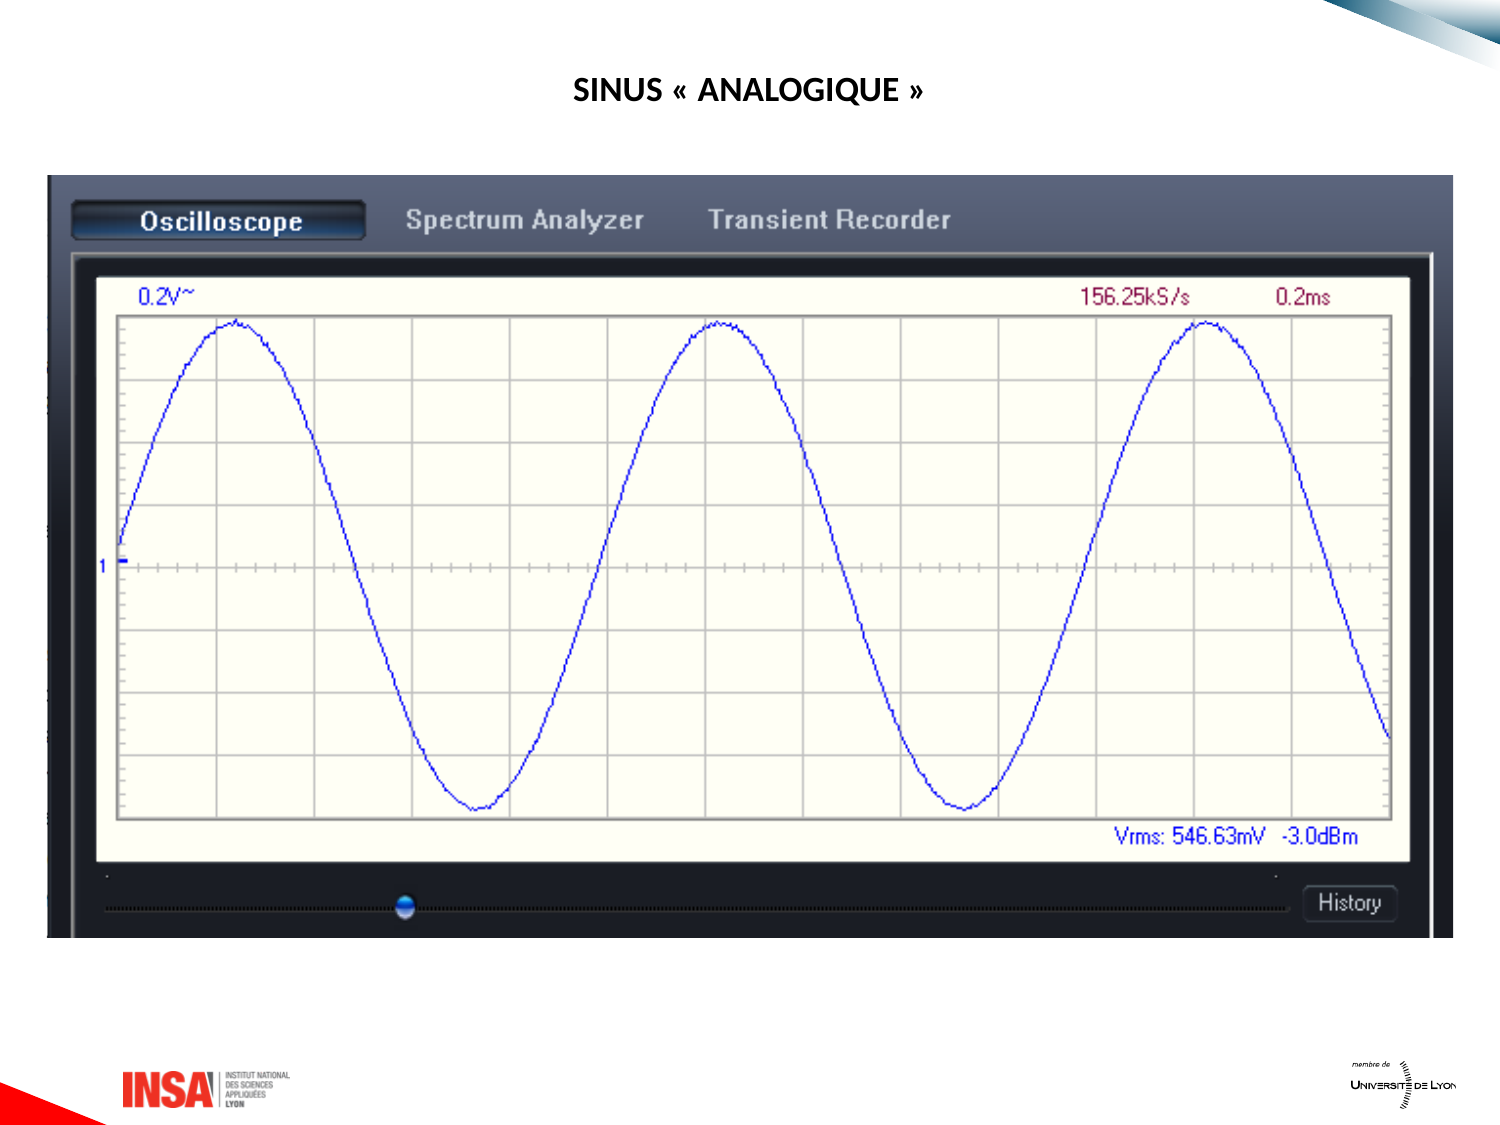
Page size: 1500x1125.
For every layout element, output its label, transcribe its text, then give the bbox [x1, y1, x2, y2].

picture [1351, 1061, 1456, 1109]
picture [123, 1071, 290, 1108]
picture [46, 175, 1454, 938]
text_box SINUS « ANALOGIQUE » [0, 58, 1500, 116]
